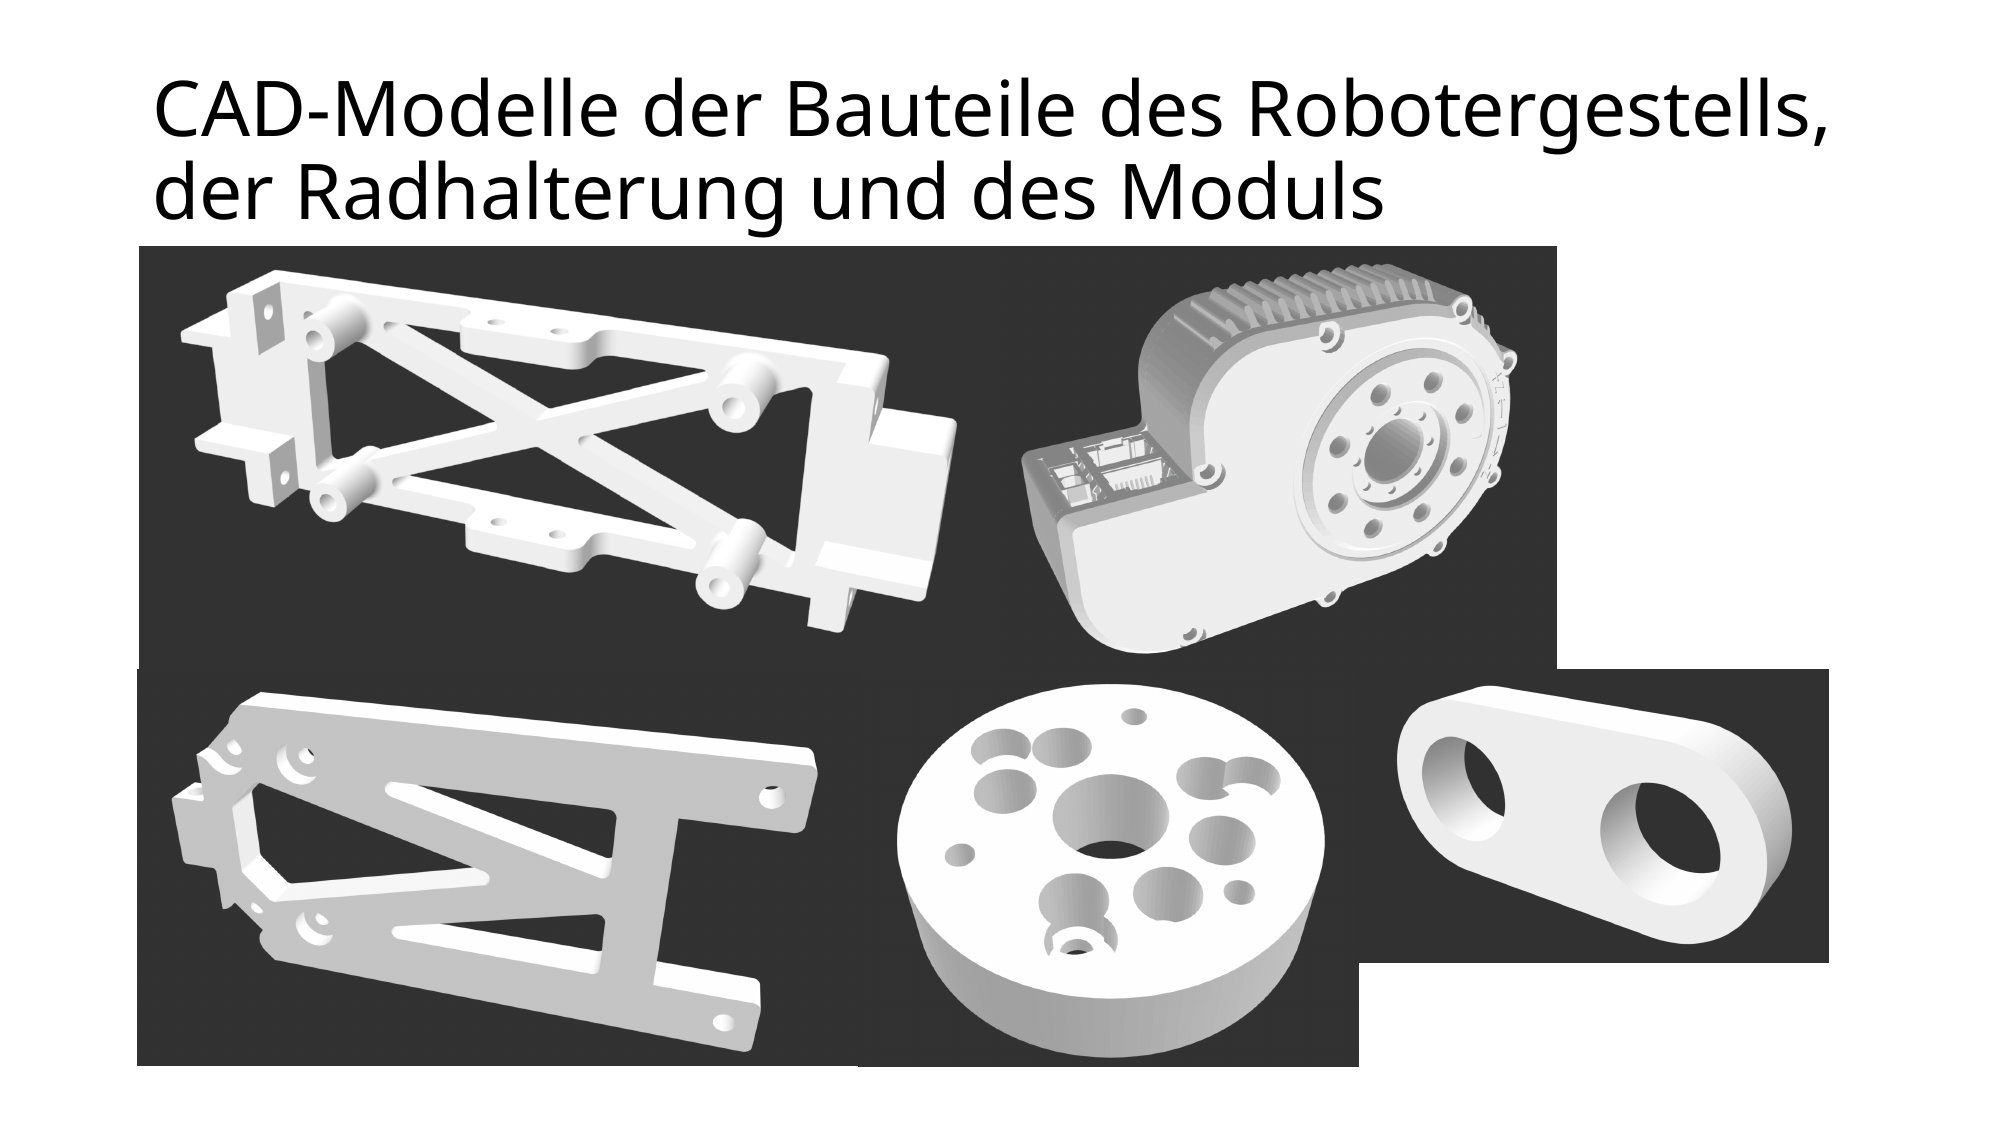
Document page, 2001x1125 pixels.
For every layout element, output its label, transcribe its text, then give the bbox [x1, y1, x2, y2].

title CAD-Modelle der Bauteile des Robotergestells, der Radhalterung und des Moduls [137, 59, 1863, 247]
picture [137, 246, 1829, 1067]
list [1000, 246, 1557, 673]
